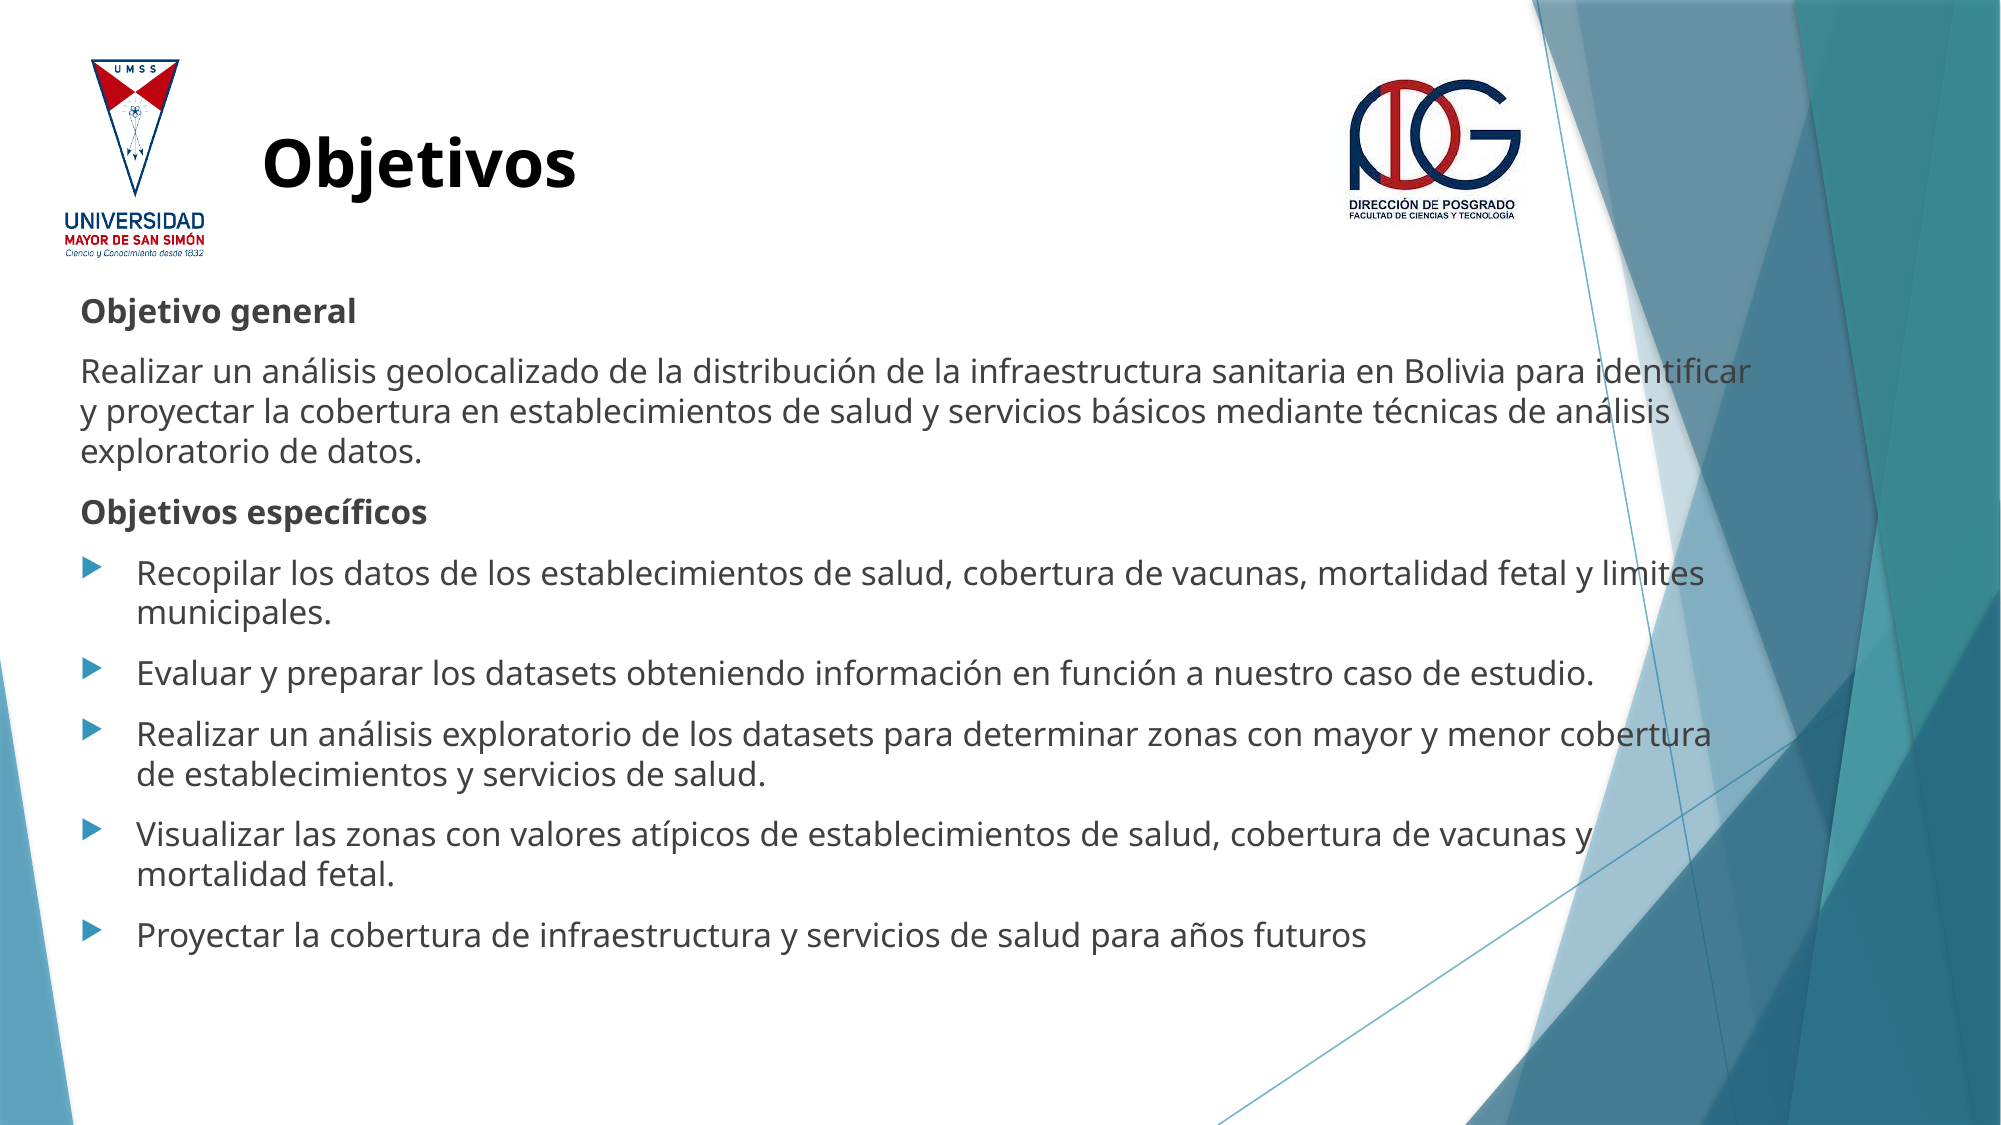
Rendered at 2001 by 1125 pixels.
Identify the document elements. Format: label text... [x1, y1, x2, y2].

title Objetivos [246, 97, 1330, 232]
picture [64, 59, 205, 258]
picture [1335, 46, 1546, 232]
list Objetivo general Realizar un análisis geolocalizado de la distribución de la infraestructura sanitaria en Bolivia para identificar y proyectar la cobertura en establecimientos de salud y servicios básicos mediante técnicas de análisis exploratorio de datos. Objetivos específicos Recopilar los datos de los establecimientos de salud, cobertura de vacunas, mortalidad fetal y limites municipales. Evaluar y preparar los datasets obteniendo información en función a nuestro caso de estudio. Realizar un análisis exploratorio de los datasets para determinar zonas con mayor y menor cobertura de establecimientos y servicios de salud. Visualizar las zonas con valores atípicos de establecimientos de salud, cobertura de vacunas y mortalidad fetal. Proyectar la cobertura de infraestructura y servicios de salud para años futuros [65, 282, 1773, 1038]
